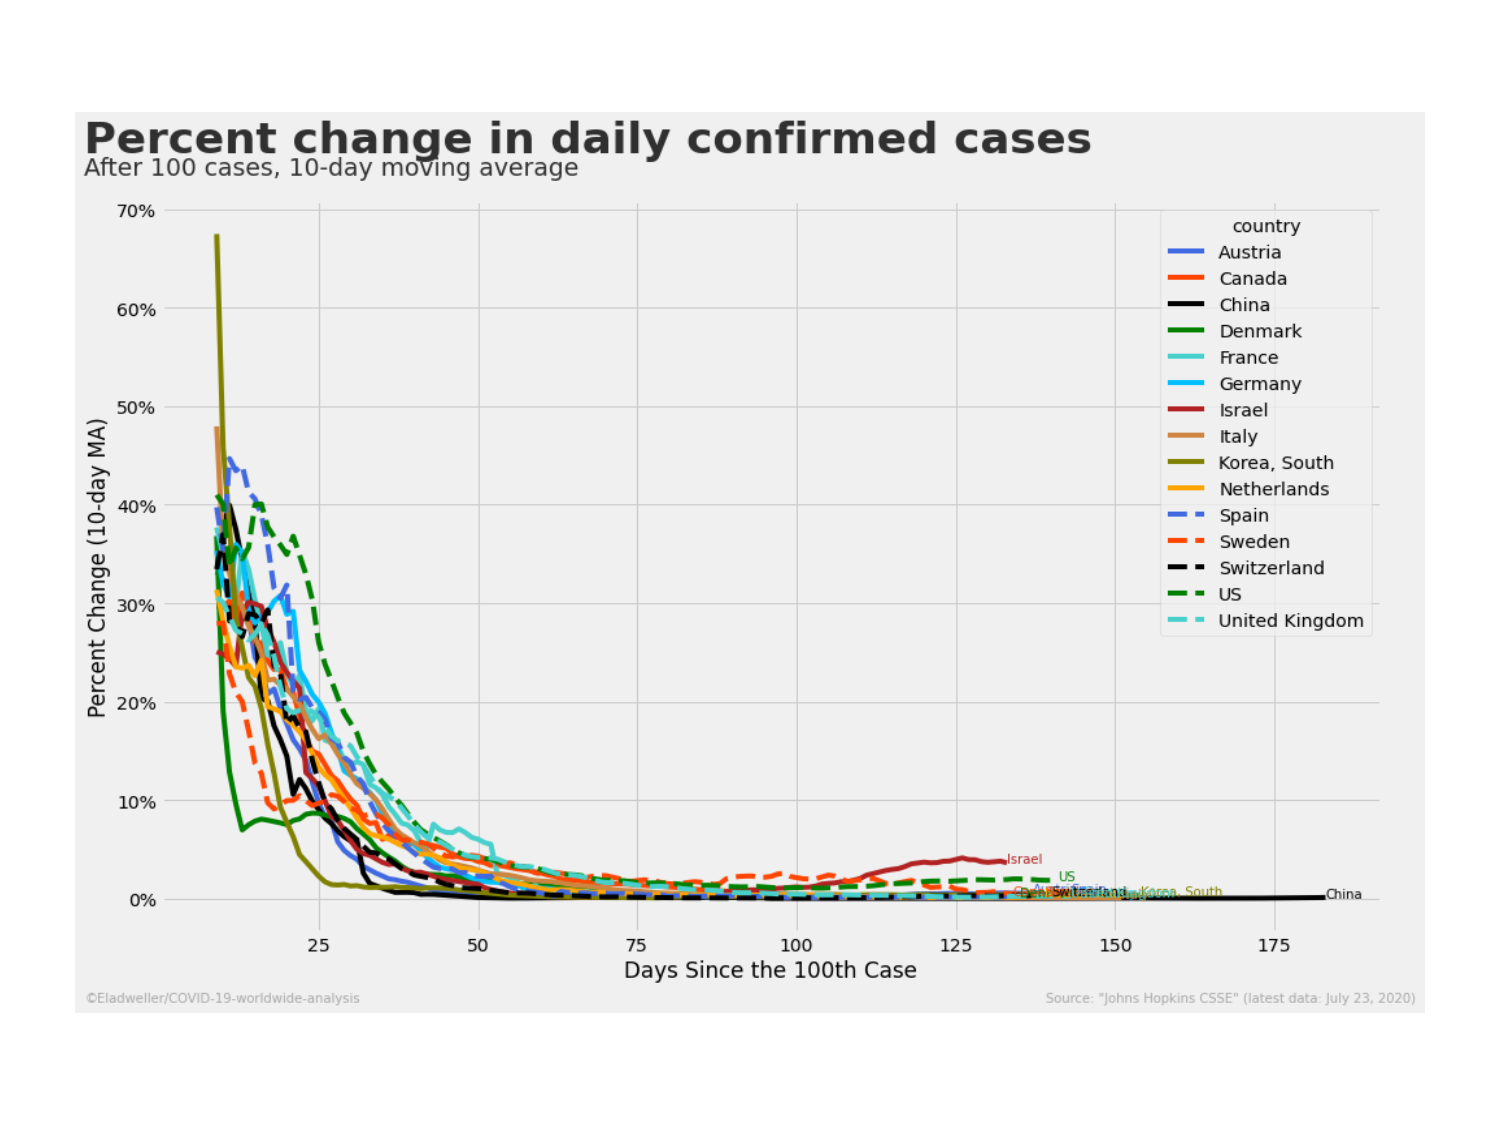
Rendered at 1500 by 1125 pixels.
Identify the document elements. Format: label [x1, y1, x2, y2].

picture [74, 112, 1426, 1013]
